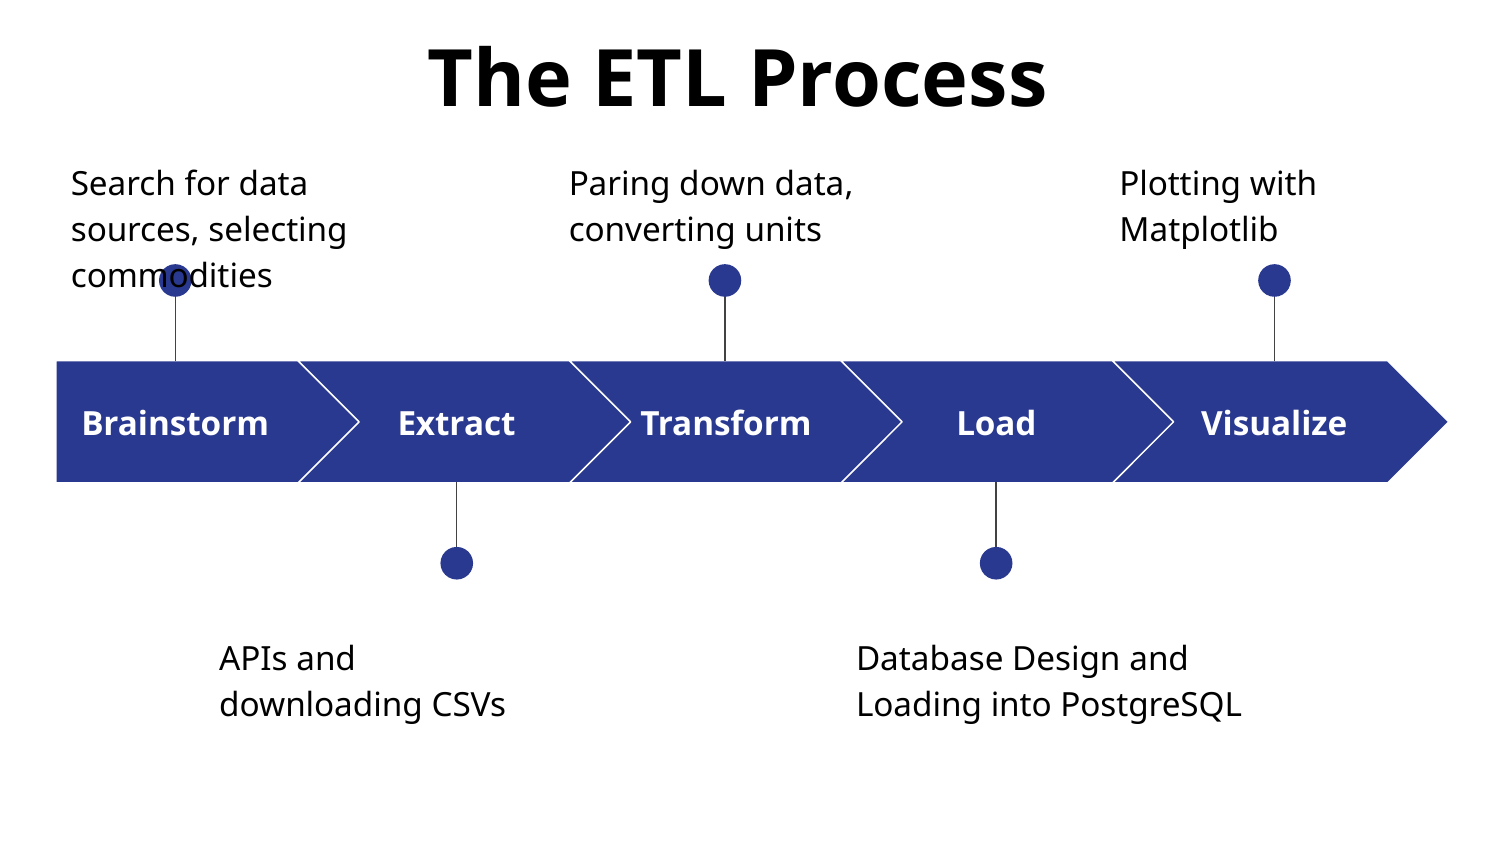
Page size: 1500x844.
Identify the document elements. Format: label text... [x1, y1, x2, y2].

list Database Design and Loading into PostgreSQL [841, 616, 1259, 766]
list Search for data sources, selecting commodities [55, 141, 453, 291]
list Plotting with Matplotlib [1104, 141, 1473, 291]
text_box [297, 360, 618, 484]
text_box [1112, 360, 1449, 484]
list Paring down data, converting units [553, 142, 922, 291]
text_box [569, 360, 888, 484]
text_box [158, 263, 192, 362]
list APIs and downloading CSVs [204, 616, 572, 766]
list Brainstorm [55, 383, 295, 461]
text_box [1257, 263, 1292, 362]
text_box [55, 360, 348, 484]
list Extract [348, 383, 565, 461]
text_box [440, 481, 474, 580]
list Transform [618, 383, 834, 461]
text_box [979, 481, 1013, 580]
list Load [888, 383, 1105, 461]
text_box [840, 360, 1166, 484]
text_box The ETL Process [293, 12, 1183, 142]
list Visualize [1166, 383, 1383, 461]
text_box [708, 263, 742, 362]
